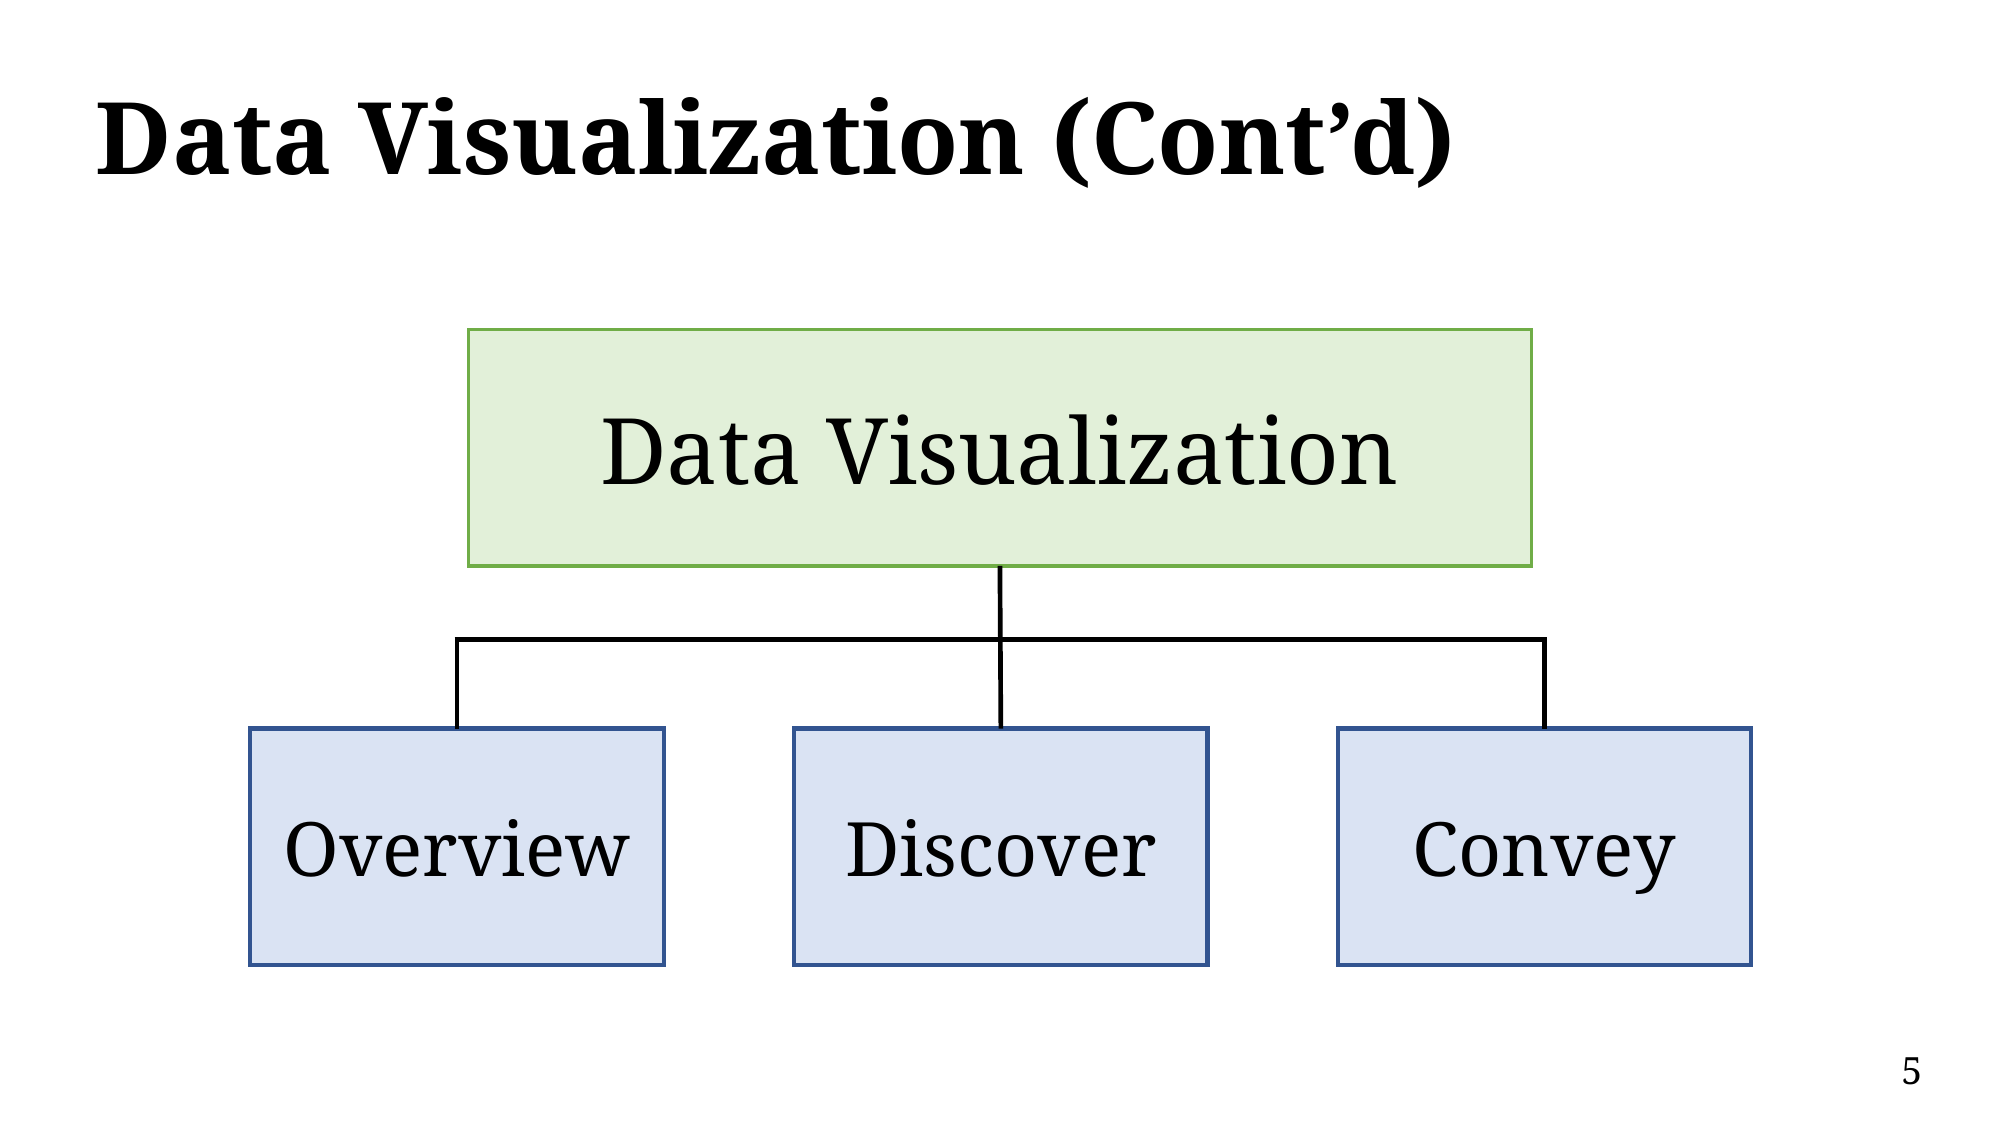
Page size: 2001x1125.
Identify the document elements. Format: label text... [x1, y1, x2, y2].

text_box Convey [1337, 728, 1752, 966]
text_box Data Visualization [467, 329, 1532, 567]
text_box Discover [793, 728, 1209, 966]
text_box Overview [249, 728, 665, 966]
title Data Visualization (Cont’d) [80, 59, 1920, 225]
slide_number 5 [1487, 1042, 1938, 1103]
